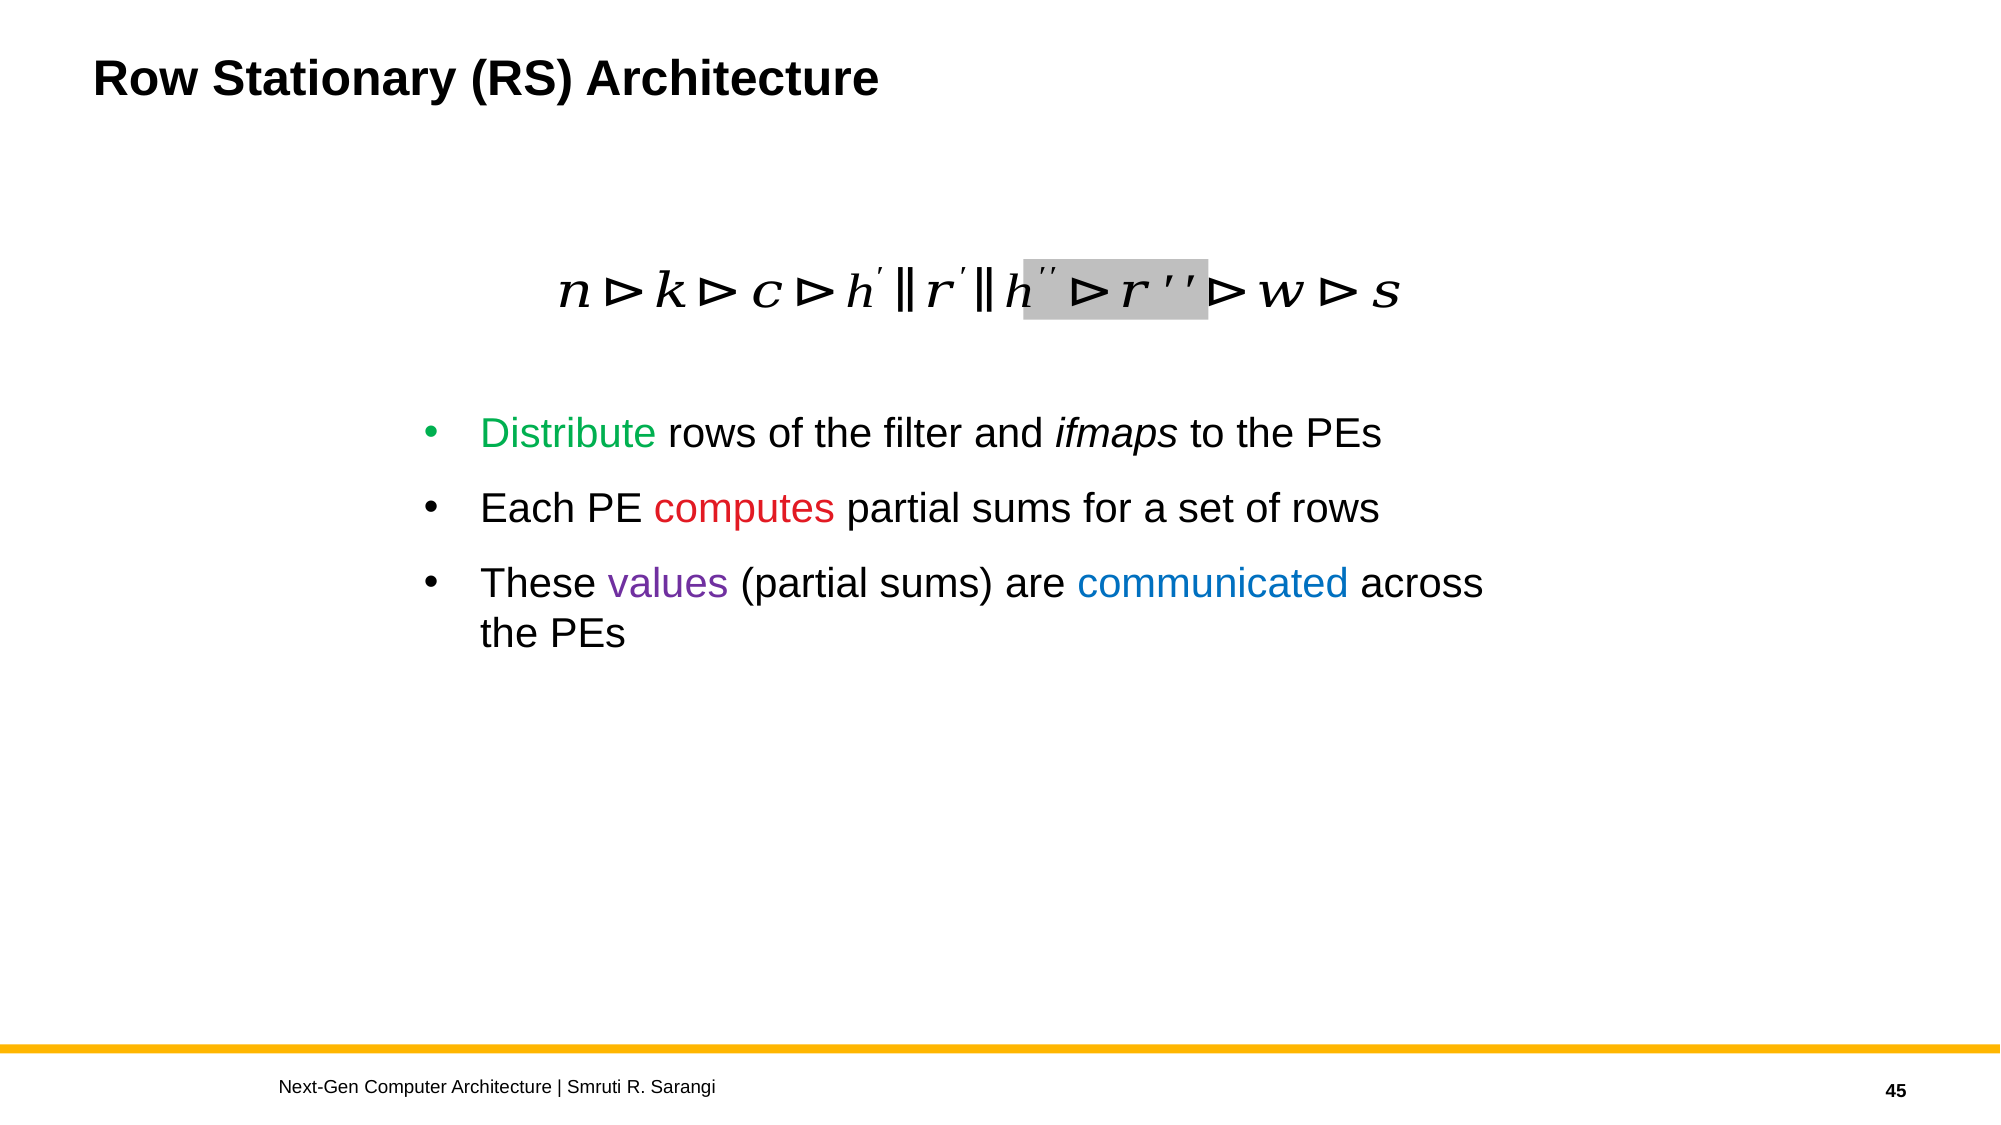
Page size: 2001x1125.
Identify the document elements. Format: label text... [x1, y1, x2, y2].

slide_number 45 [1711, 1071, 1922, 1109]
list Distribute rows of the filter and ifmaps to the PEs Each PE computes partial sums for a set of rows These values (partial sums) are communicated across the PEs [408, 398, 1534, 866]
title Row Stationary (RS) Architecture [78, 45, 1578, 180]
text_box [1022, 258, 1209, 321]
footer Next-Gen Computer Architecture | Smruti R. Sarangi [263, 1067, 1464, 1105]
